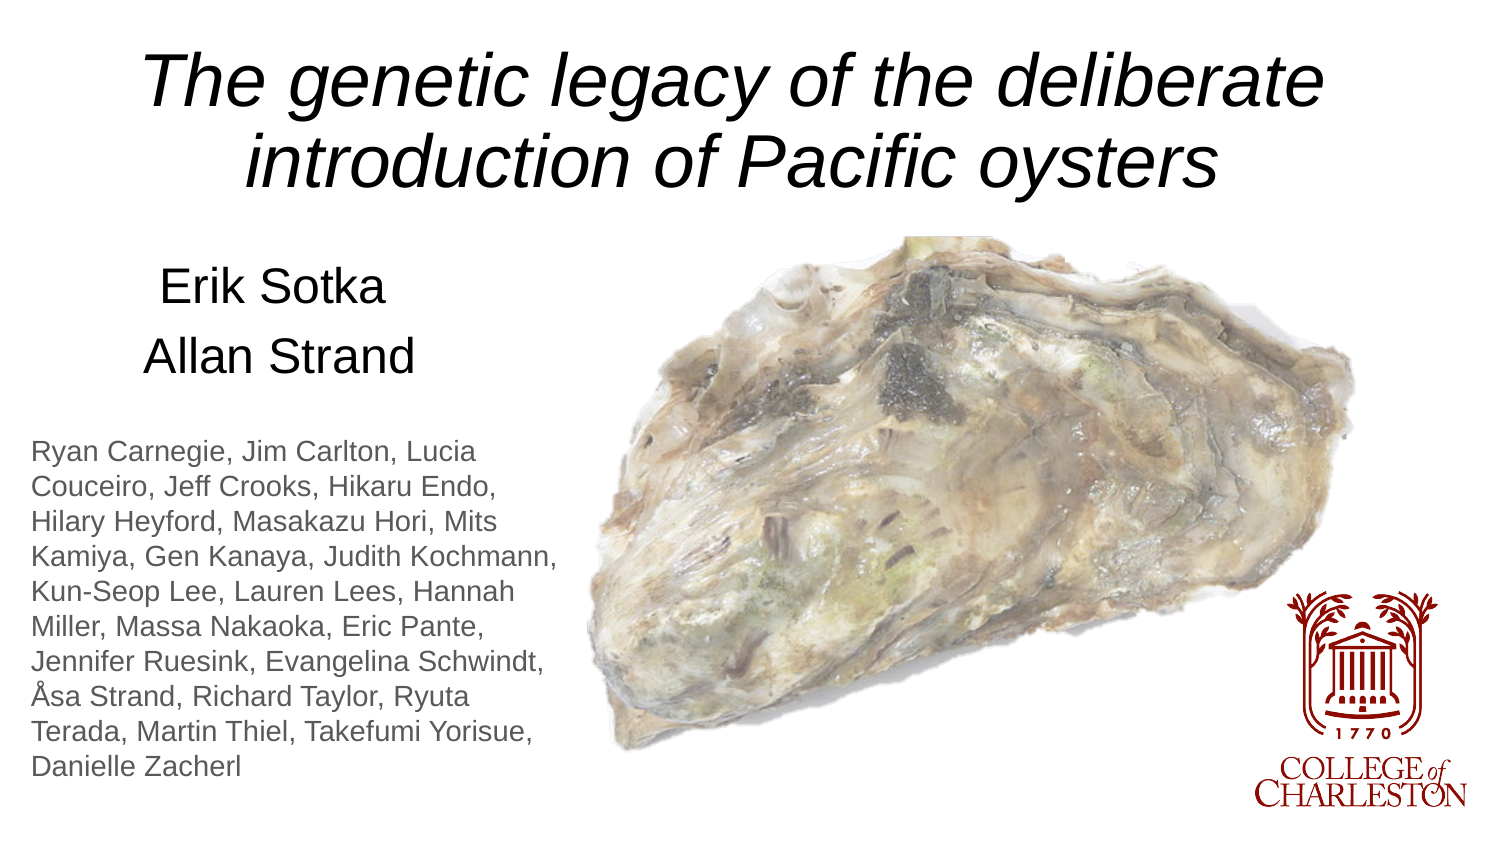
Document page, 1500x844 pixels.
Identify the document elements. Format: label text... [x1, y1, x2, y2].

title The genetic legacy of the deliberate introduction of Pacific oysters [15, 27, 1450, 212]
picture [577, 211, 1468, 808]
text_box Ryan Carnegie, Jim Carlton, Lucia Couceiro, Jeff Crooks, Hikaru Endo, Hilary Heyford, Masakazu Hori, Mits Kamiya, Gen Kanaya, Judith Kochmann, Kun-Seop Lee, Lauren Lees, Hannah Miller, Massa Nakaoka, Eric Pante, Jennifer Ruesink, Evangelina Schwindt, Åsa Strand, Richard Taylor, Ryuta Terada, Martin Thiel, Takefumi Yorisue, Danielle Zacherl [15, 425, 579, 790]
subtitle Erik Sotka Allan Strand [15, 252, 544, 425]
